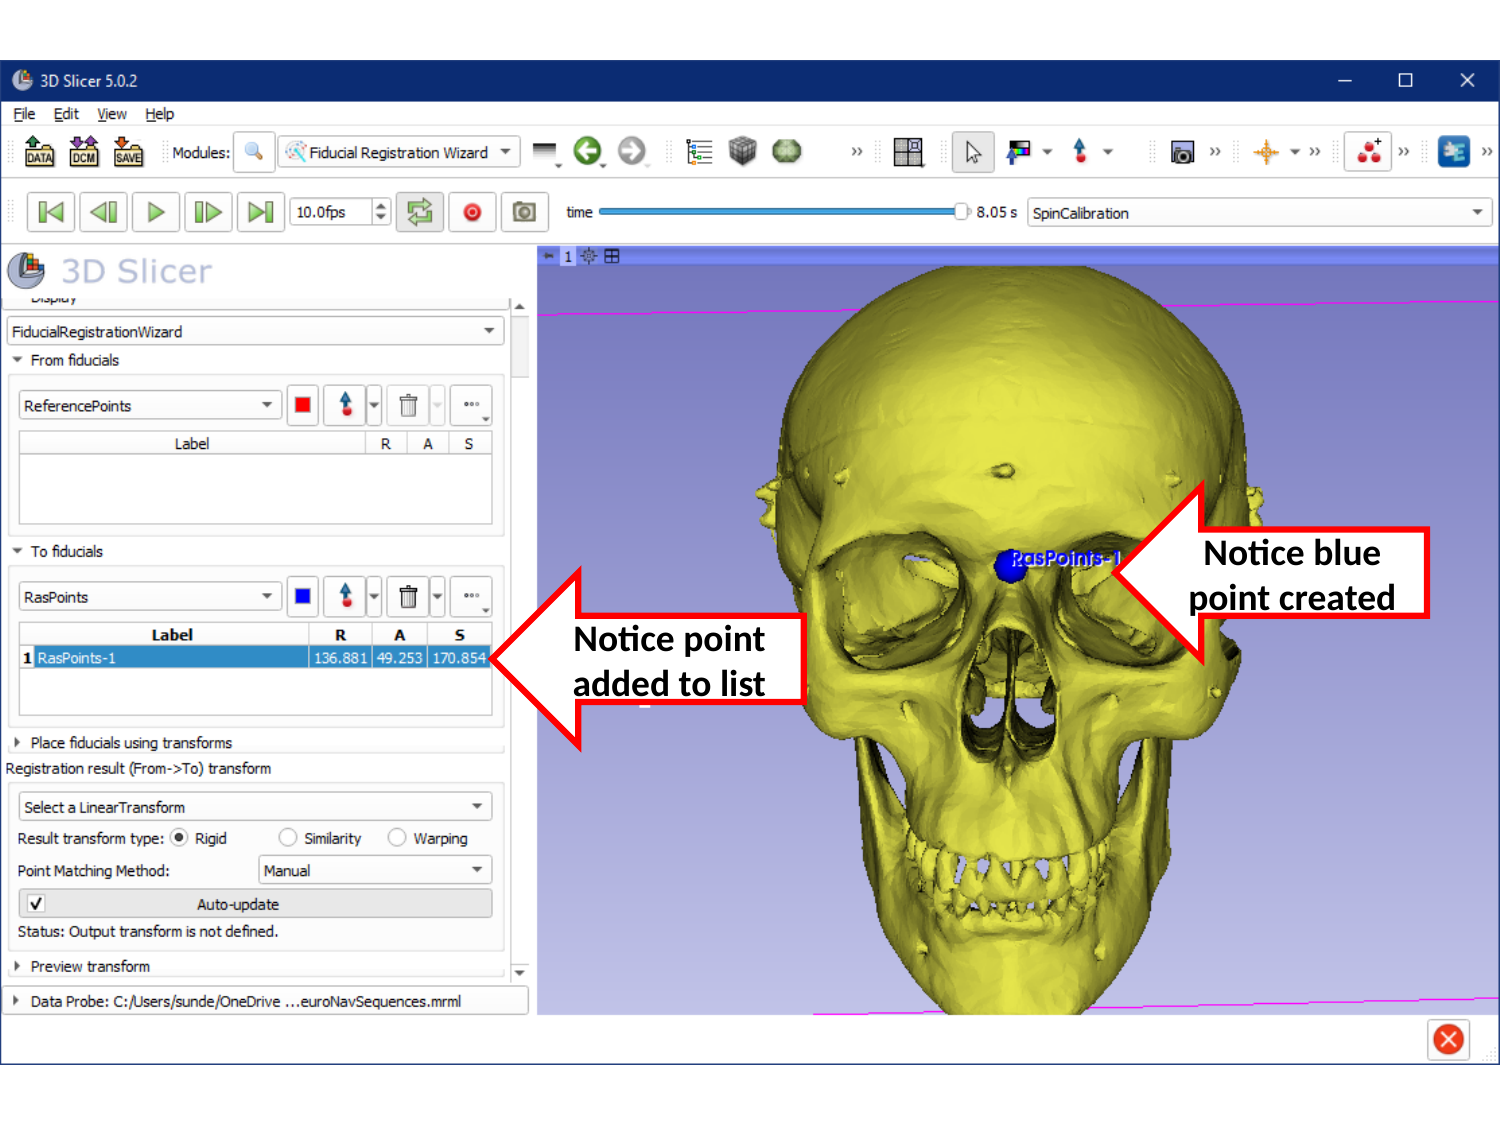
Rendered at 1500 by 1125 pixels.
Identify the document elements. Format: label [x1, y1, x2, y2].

picture [0, 60, 1500, 1065]
